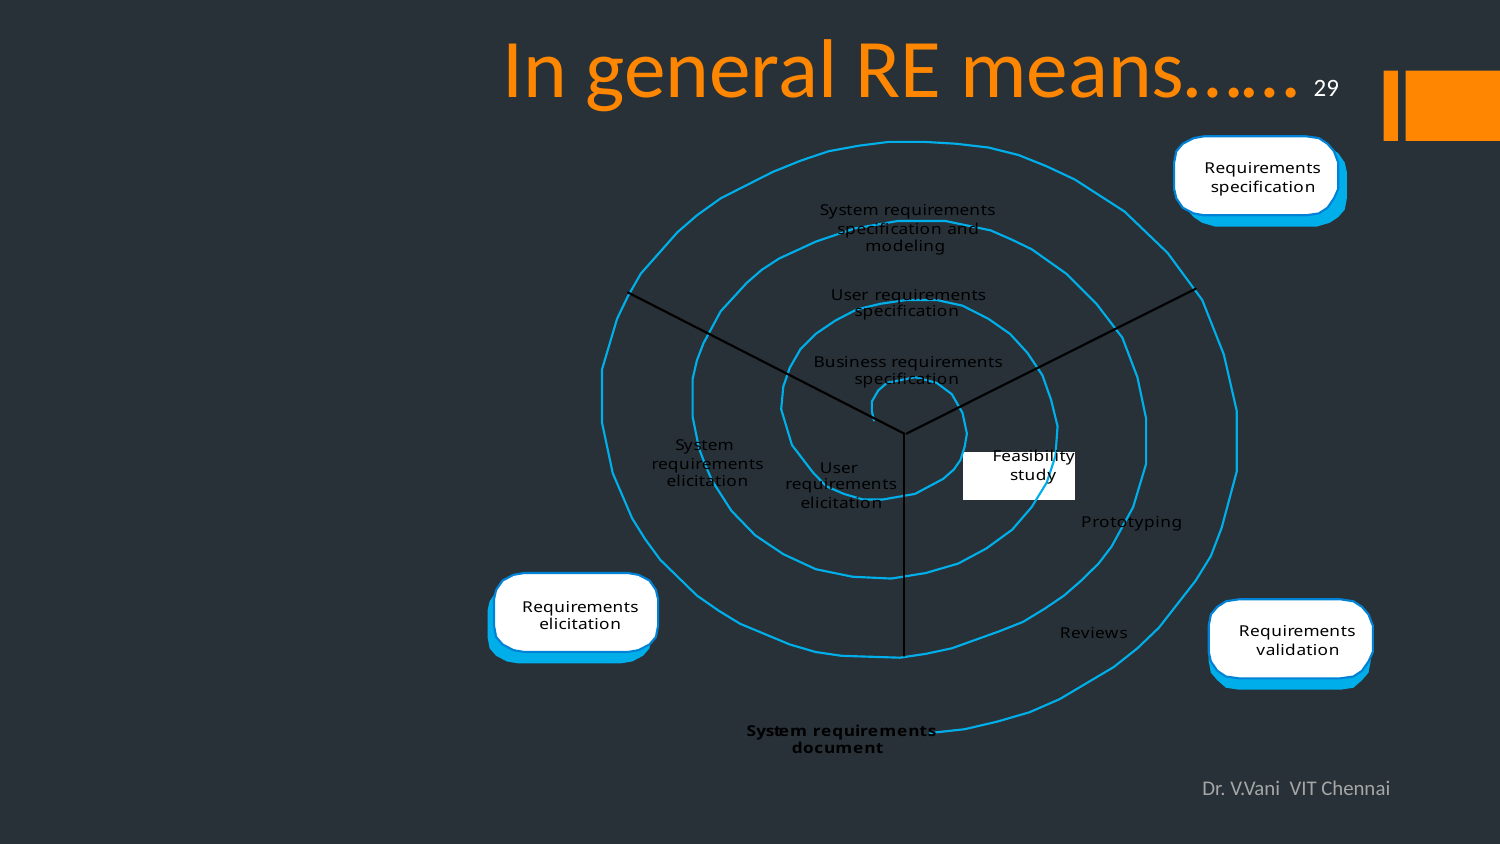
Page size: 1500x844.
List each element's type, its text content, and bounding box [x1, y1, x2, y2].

slide_number 29 [1199, 67, 1355, 105]
picture [486, 133, 1376, 760]
footer Dr. V.Vani VIT Chennai [1187, 774, 1500, 812]
title In general RE means…… [487, 3, 1349, 122]
